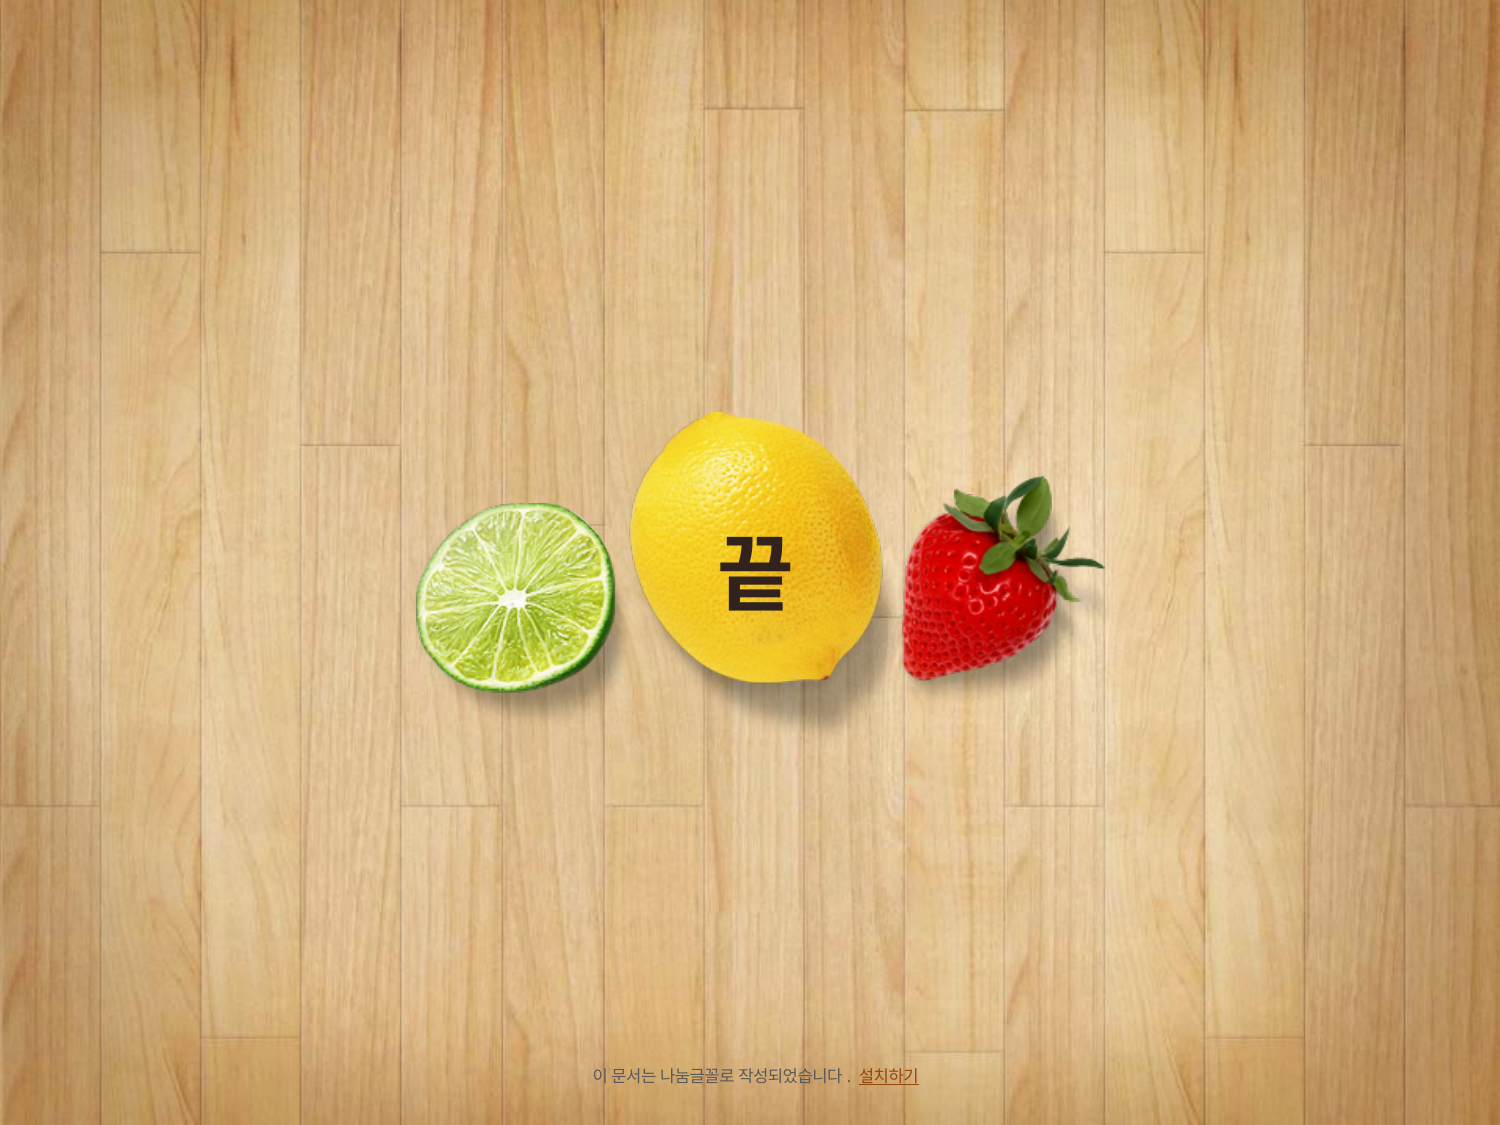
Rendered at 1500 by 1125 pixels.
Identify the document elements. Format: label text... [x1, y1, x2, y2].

picture [0, 0, 1500, 1125]
text_box 이 문서는 나눔글꼴로 작성되었습니다. 설치하기 [577, 1046, 934, 1098]
subtitle 끝 [336, 255, 1176, 787]
